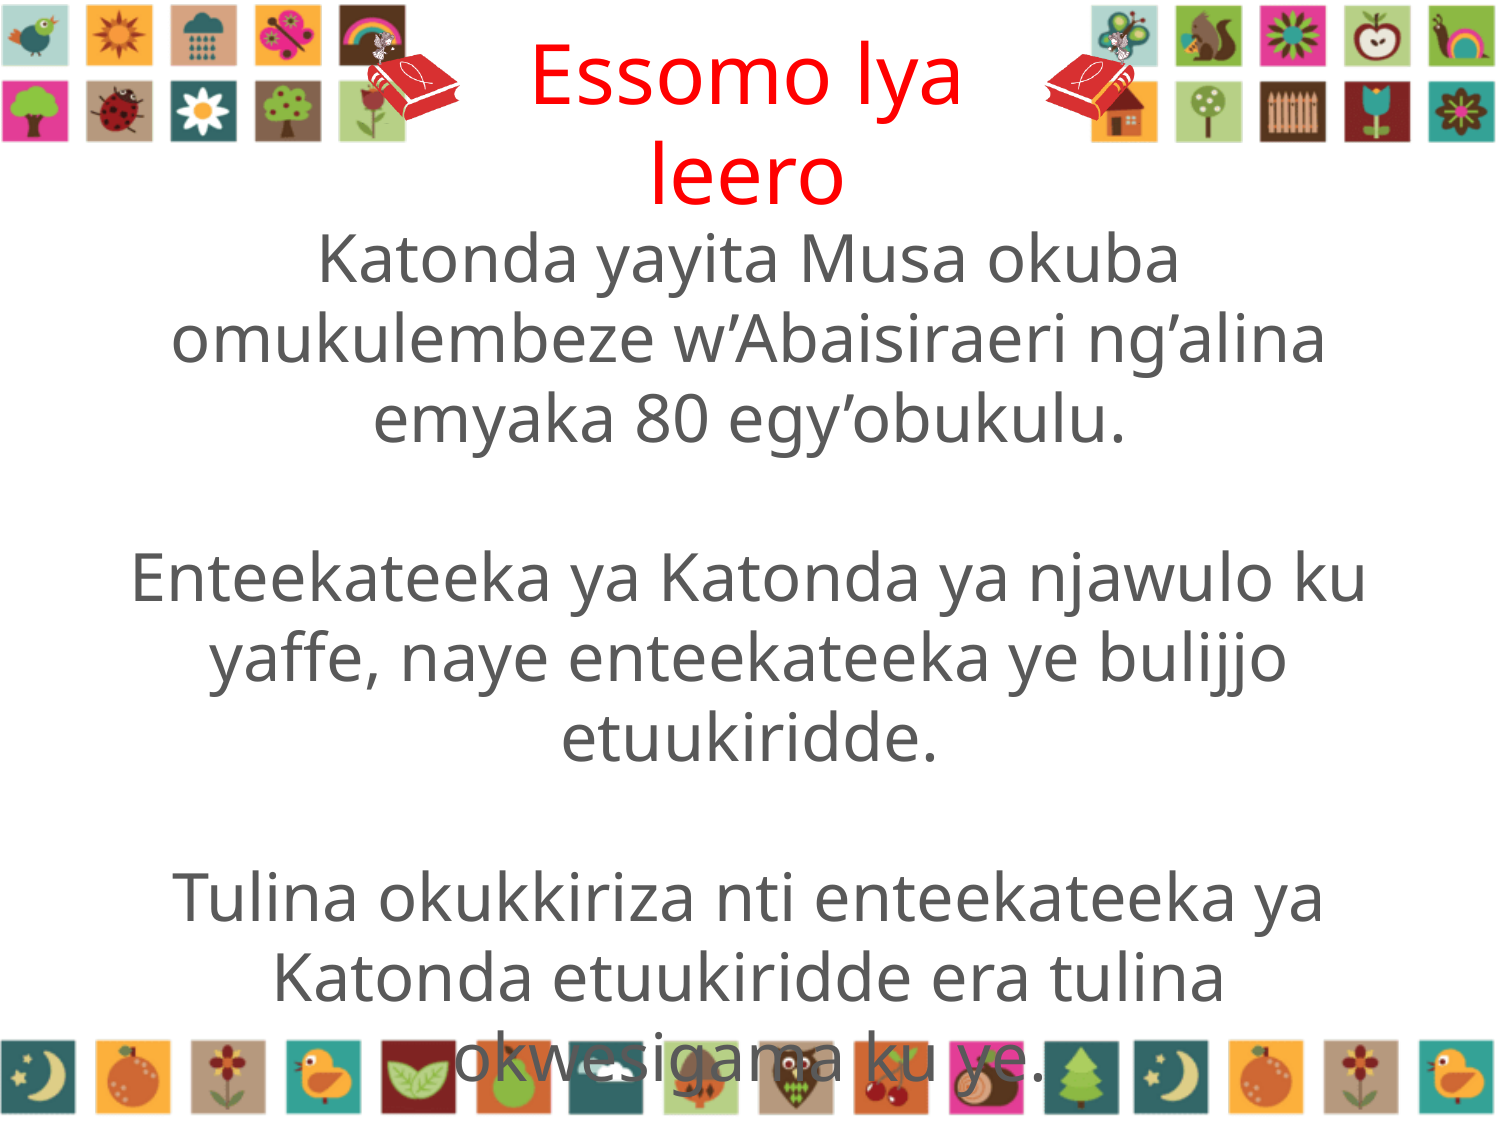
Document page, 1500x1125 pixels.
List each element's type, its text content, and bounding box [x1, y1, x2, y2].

text_box Katonda yayita Musa okuba omukulembeze w’Abaisiraeri ng’alina emyaka 80 egy’obukulu. Enteekateeka ya Katonda ya njawulo ku yaffe, naye enteekateeka ye bulijjo etuukiridde. Tulina okukkiriza nti enteekateeka ya Katonda etuukiridde era tulina okwesigama ku ye. [76, 208, 1424, 1027]
picture [1013, 3, 1500, 150]
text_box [0, 1028, 1500, 1118]
text_box Essomo lya leero [414, 13, 1080, 208]
picture [0, 3, 492, 150]
